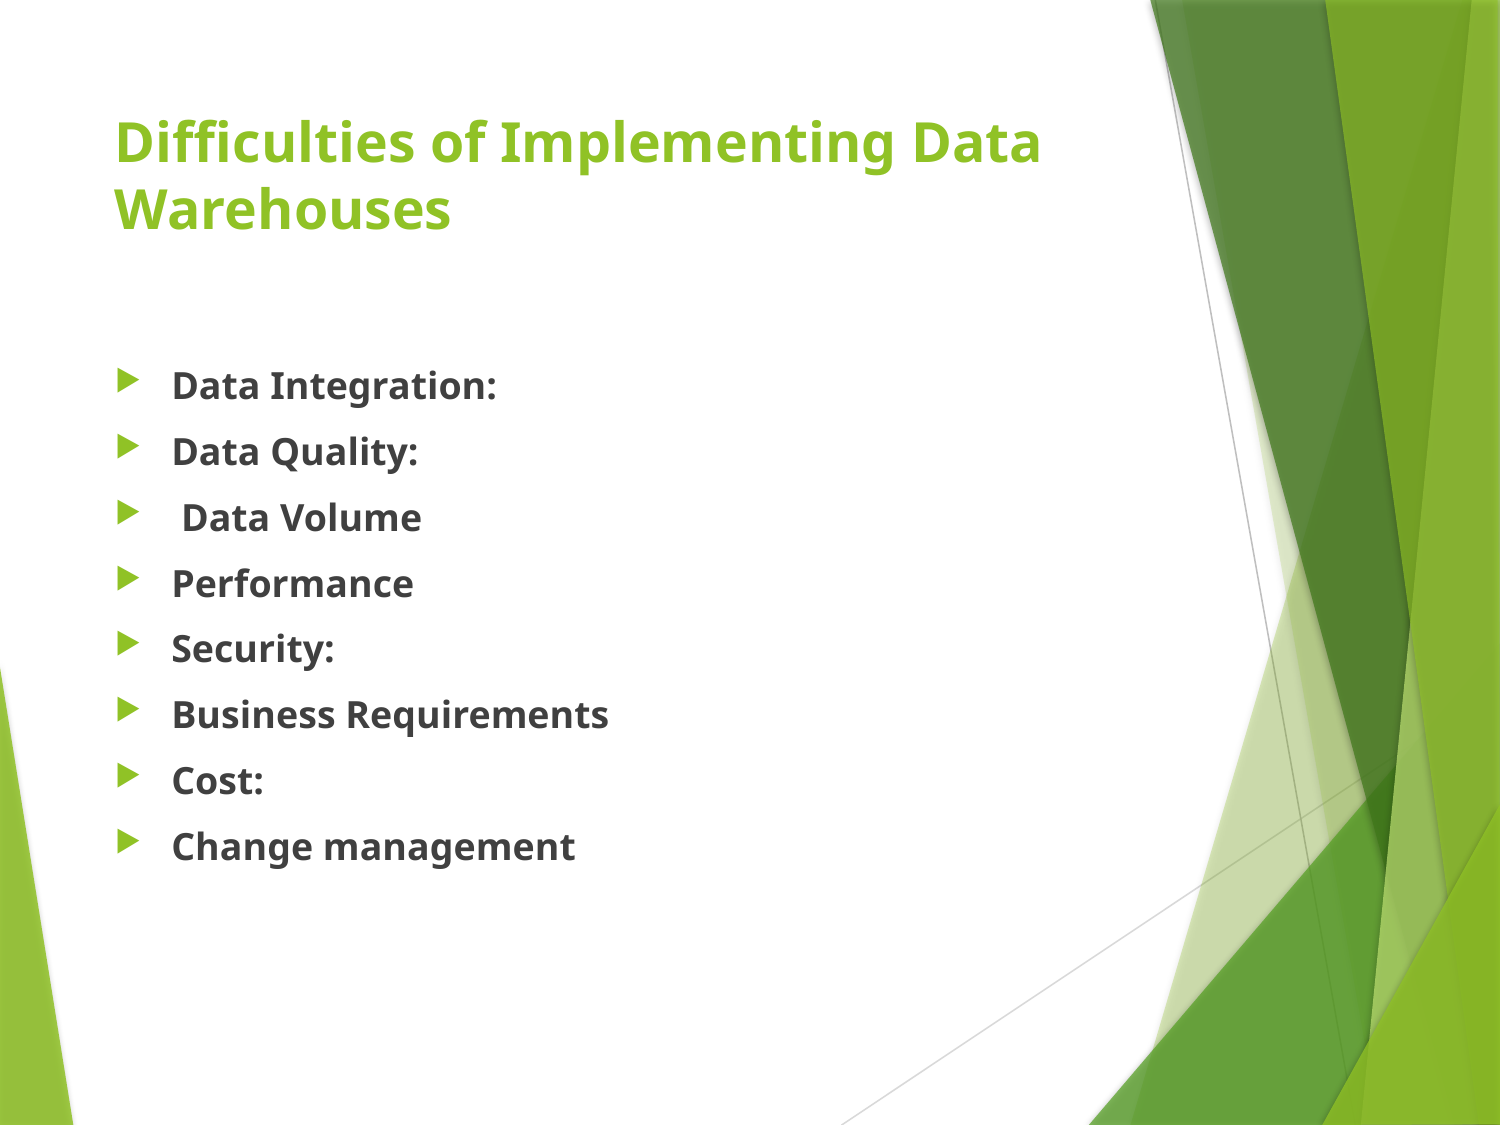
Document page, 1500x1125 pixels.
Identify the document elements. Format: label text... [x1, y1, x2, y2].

title Difficulties of Implementing Data Warehouses [99, 99, 1142, 317]
list Data Integration: Data Quality: Data Volume Performance Security: Business Requirements Cost: Change management [99, 354, 1142, 992]
